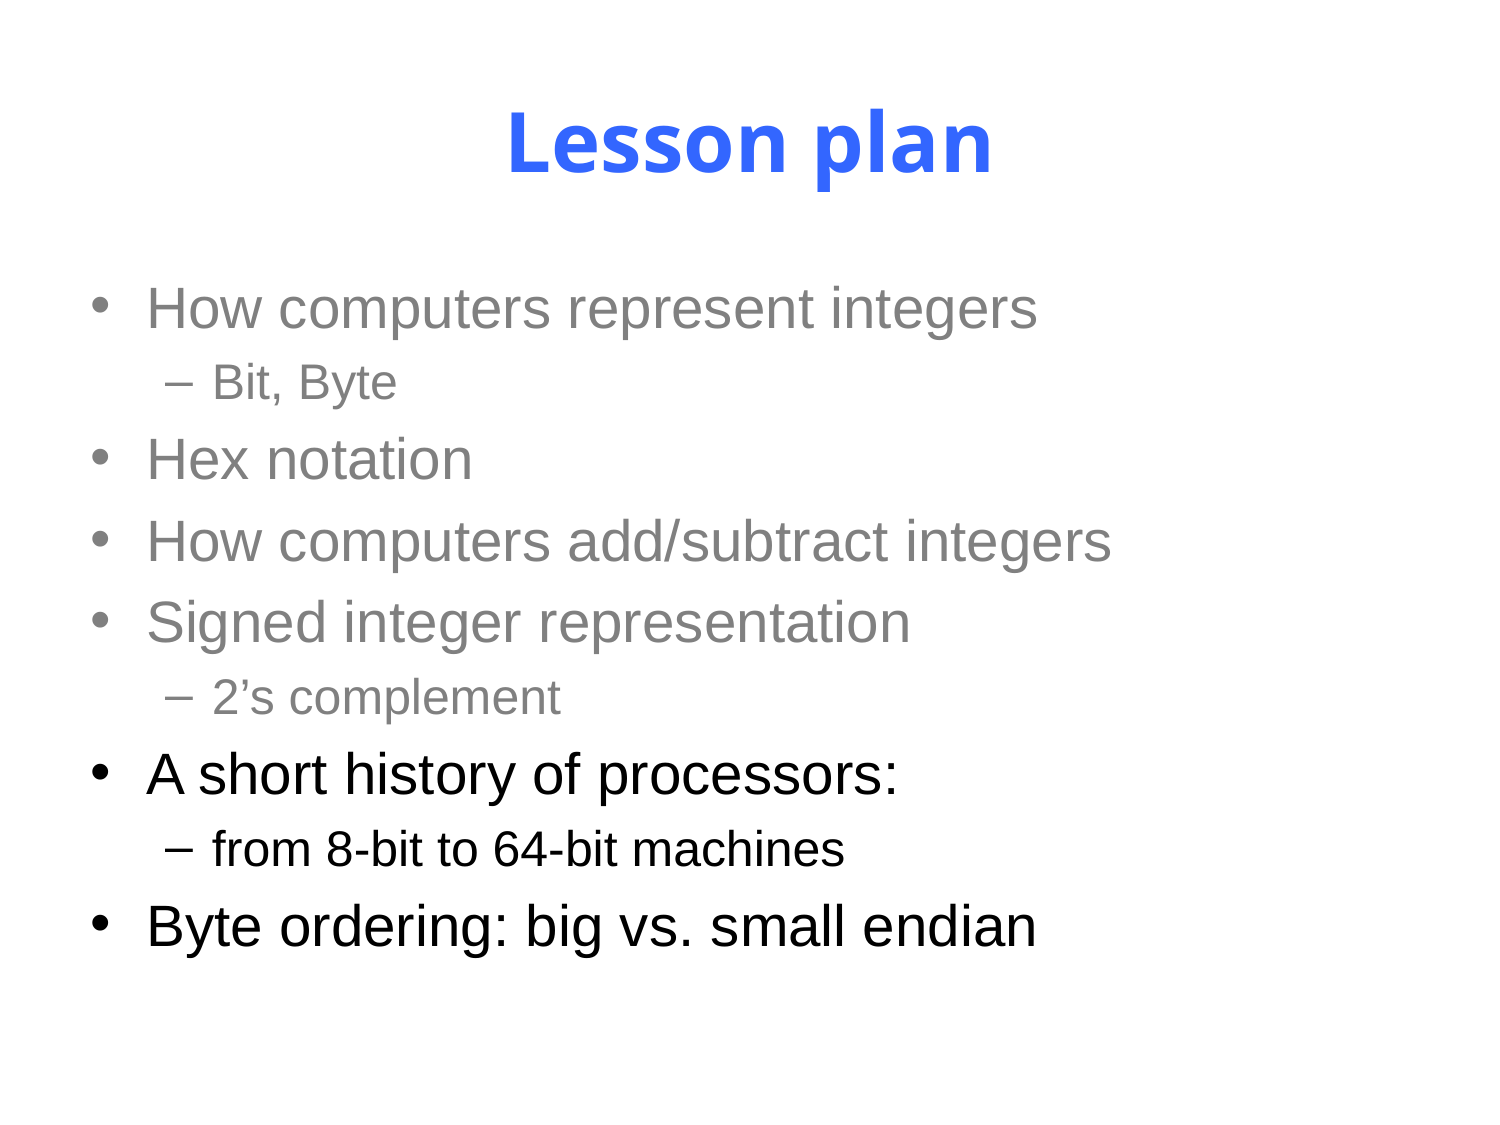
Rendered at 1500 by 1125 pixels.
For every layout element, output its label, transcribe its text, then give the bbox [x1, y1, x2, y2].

title Lesson plan [75, 45, 1425, 233]
list How computers represent integers Bit, Byte Hex notation How computers add/subtract integers Signed integer representation 2’s complement A short history of processors: from 8-bit to 64-bit machines Byte ordering: big vs. small endian [75, 262, 1425, 1005]
